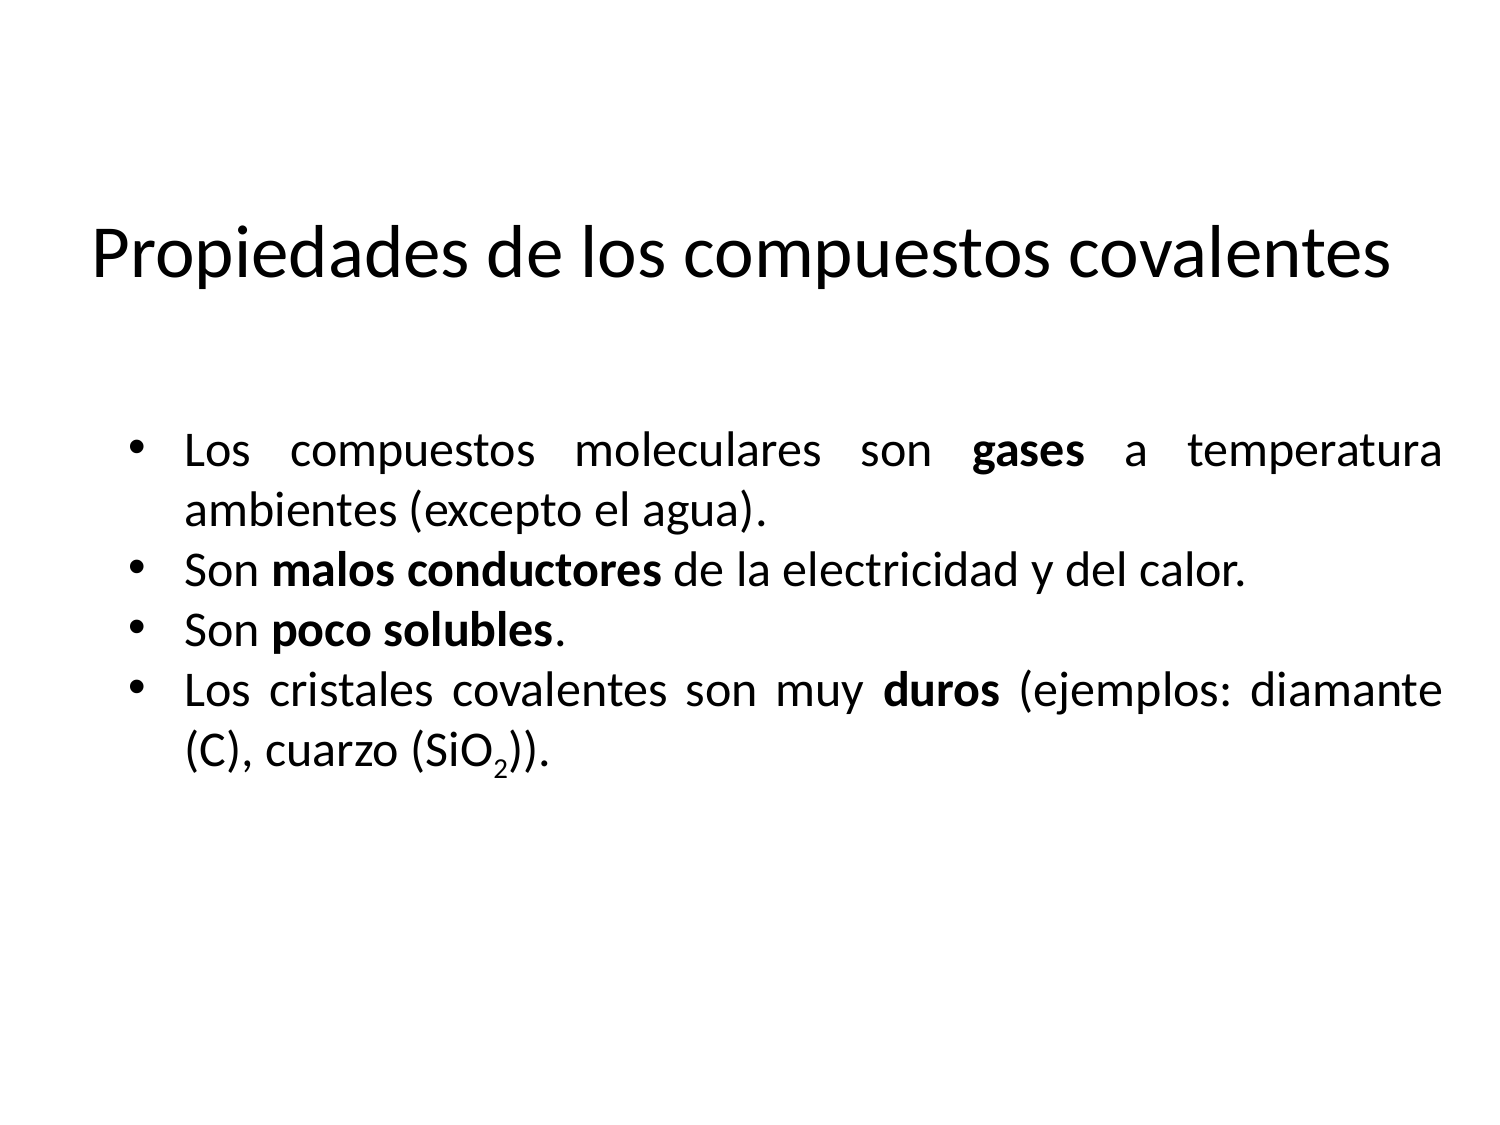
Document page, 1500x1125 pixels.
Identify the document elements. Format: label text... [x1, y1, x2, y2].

text_box Propiedades de los compuestos covalentes [76, 194, 1459, 300]
text_box Los compuestos moleculares son gases a temperatura ambientes (excepto el agua). Son malos conductores de la electricidad y del calor. Son poco solubles. Los cristales covalentes son muy duros (ejemplos: diamante (C), cuarzo (SiO2)). [113, 408, 1459, 793]
